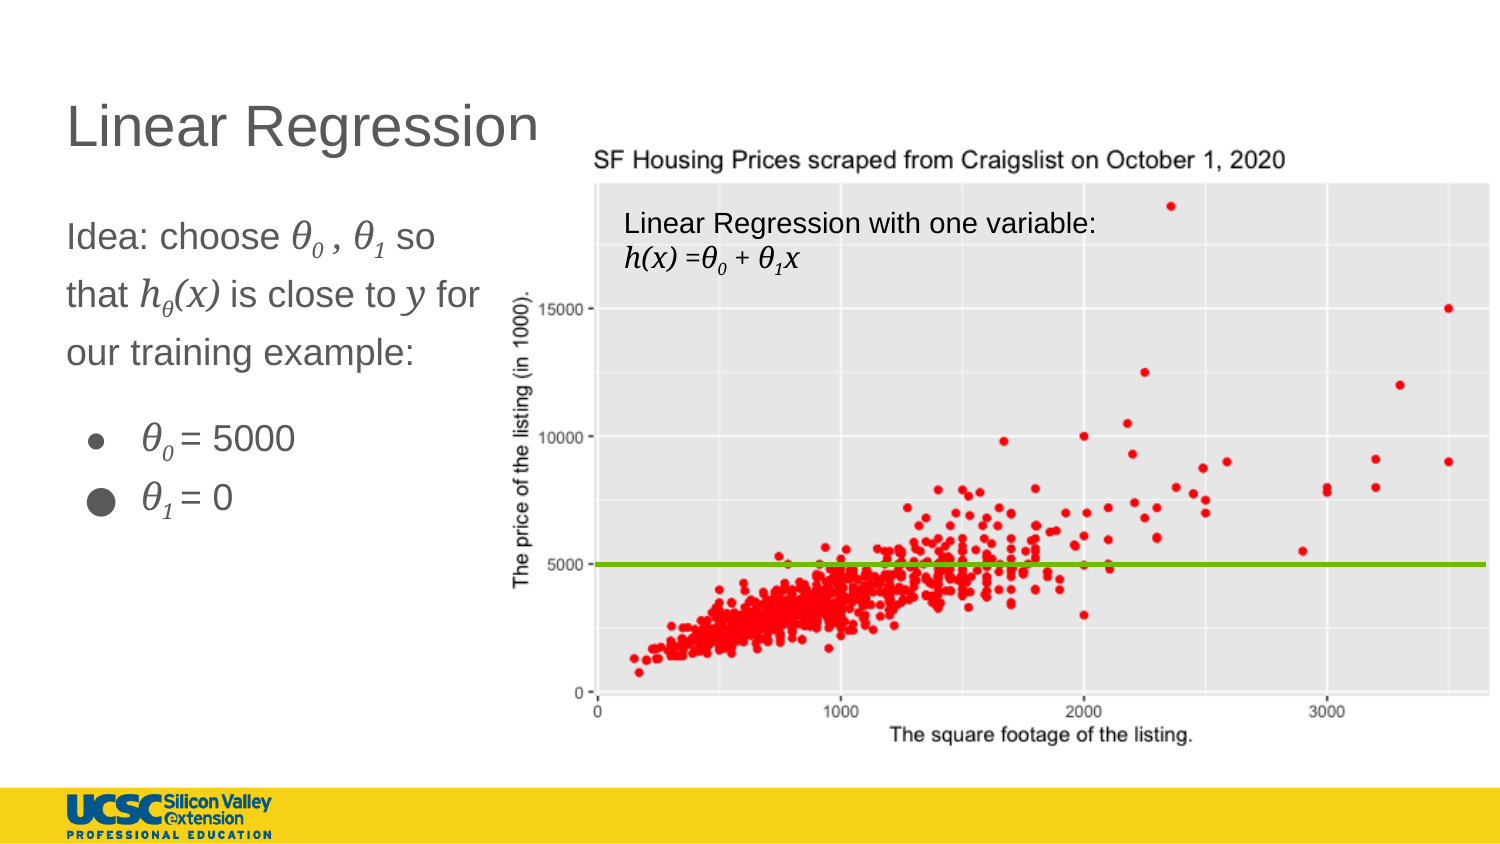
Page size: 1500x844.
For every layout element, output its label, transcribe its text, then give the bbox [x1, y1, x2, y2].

picture [60, 787, 277, 844]
picture [503, 140, 1500, 757]
list Idea: choose θ0 , θ1 so that hθ(x) is close to y for our training example: θ0 = 5000 θ1 = 0 [51, 189, 498, 750]
title Linear Regression [51, 72, 1449, 167]
